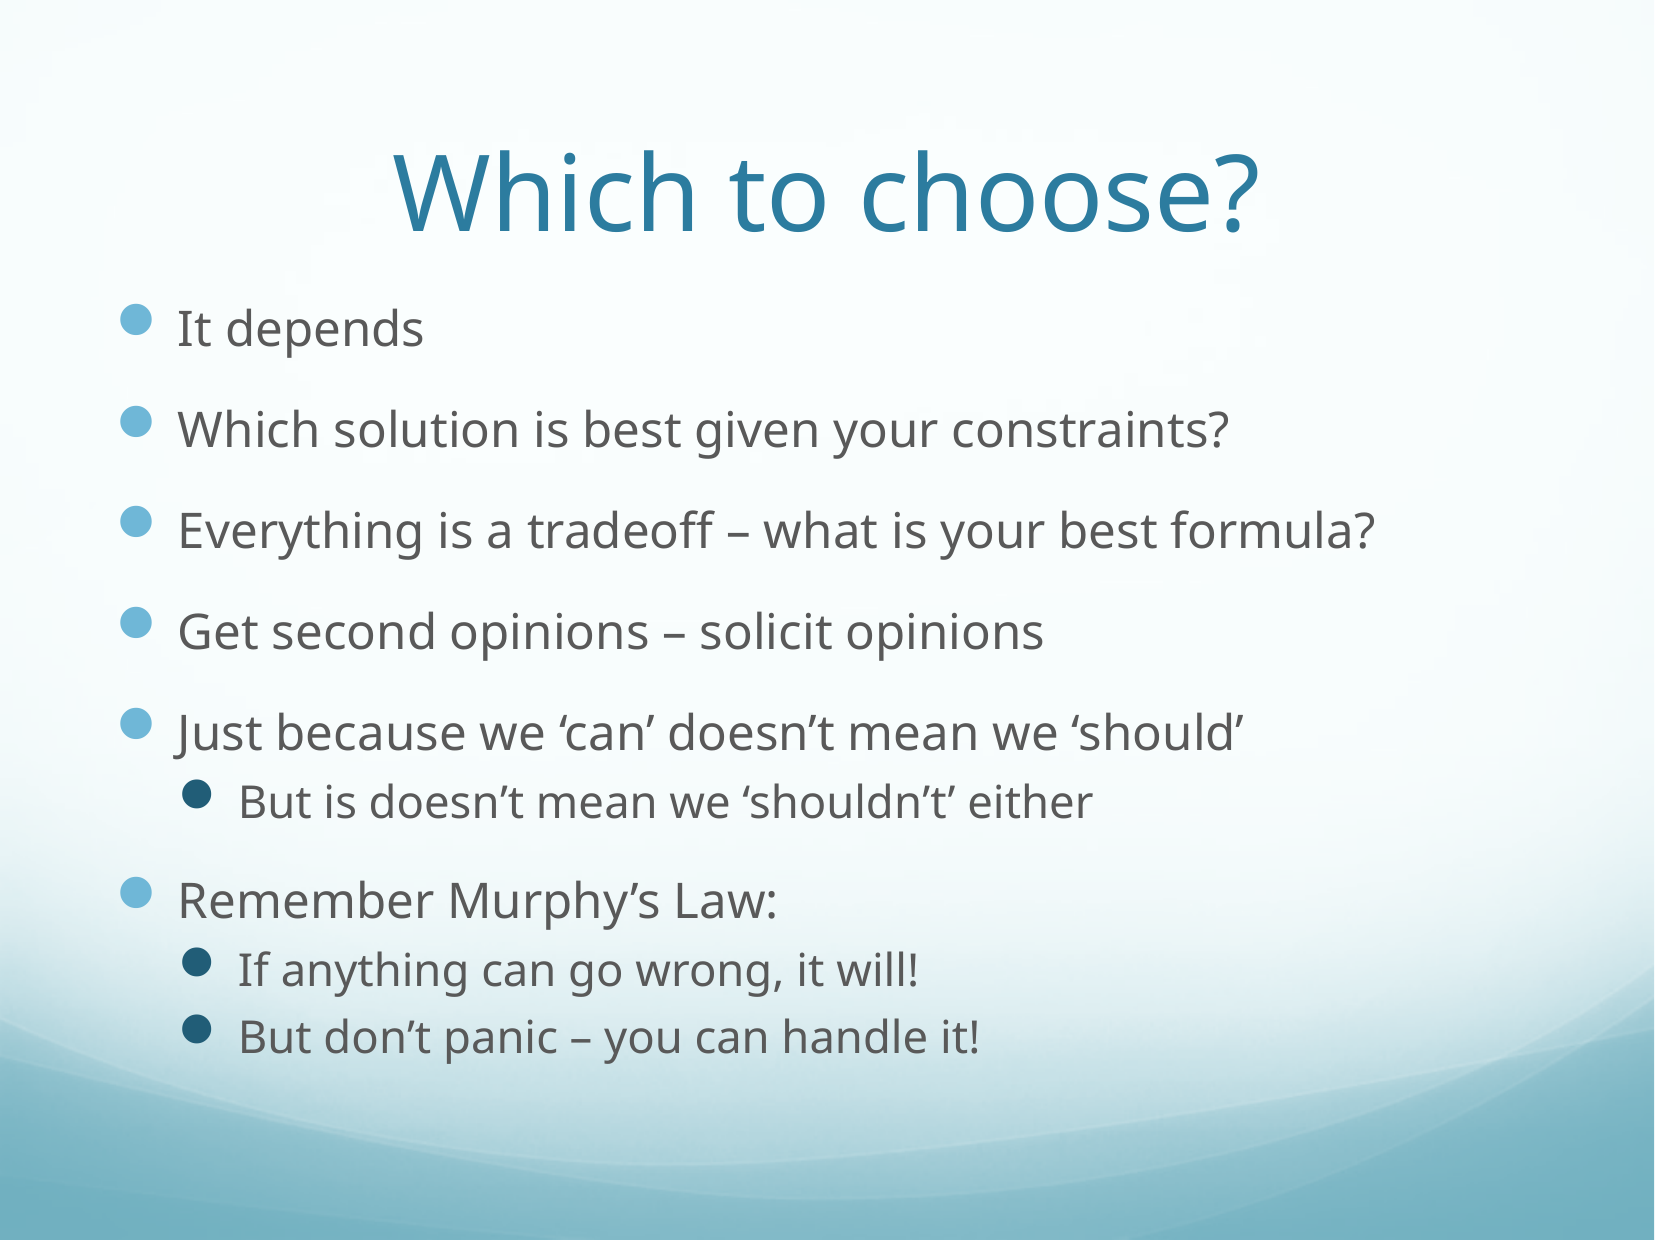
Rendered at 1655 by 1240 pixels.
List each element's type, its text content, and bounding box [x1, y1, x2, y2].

title Which to choose? [99, 19, 1555, 262]
list It depends Which solution is best given your constraints? Everything is a tradeoff – what is your best formula? Get second opinions – solicit opinions Just because we ‘can’ doesn’t mean we ‘should’ But is doesn’t mean we ‘shouldn’t’ either Remember Murphy’s Law: If anything can go wrong, it will! But don’t panic – you can handle it! [99, 289, 1555, 1075]
